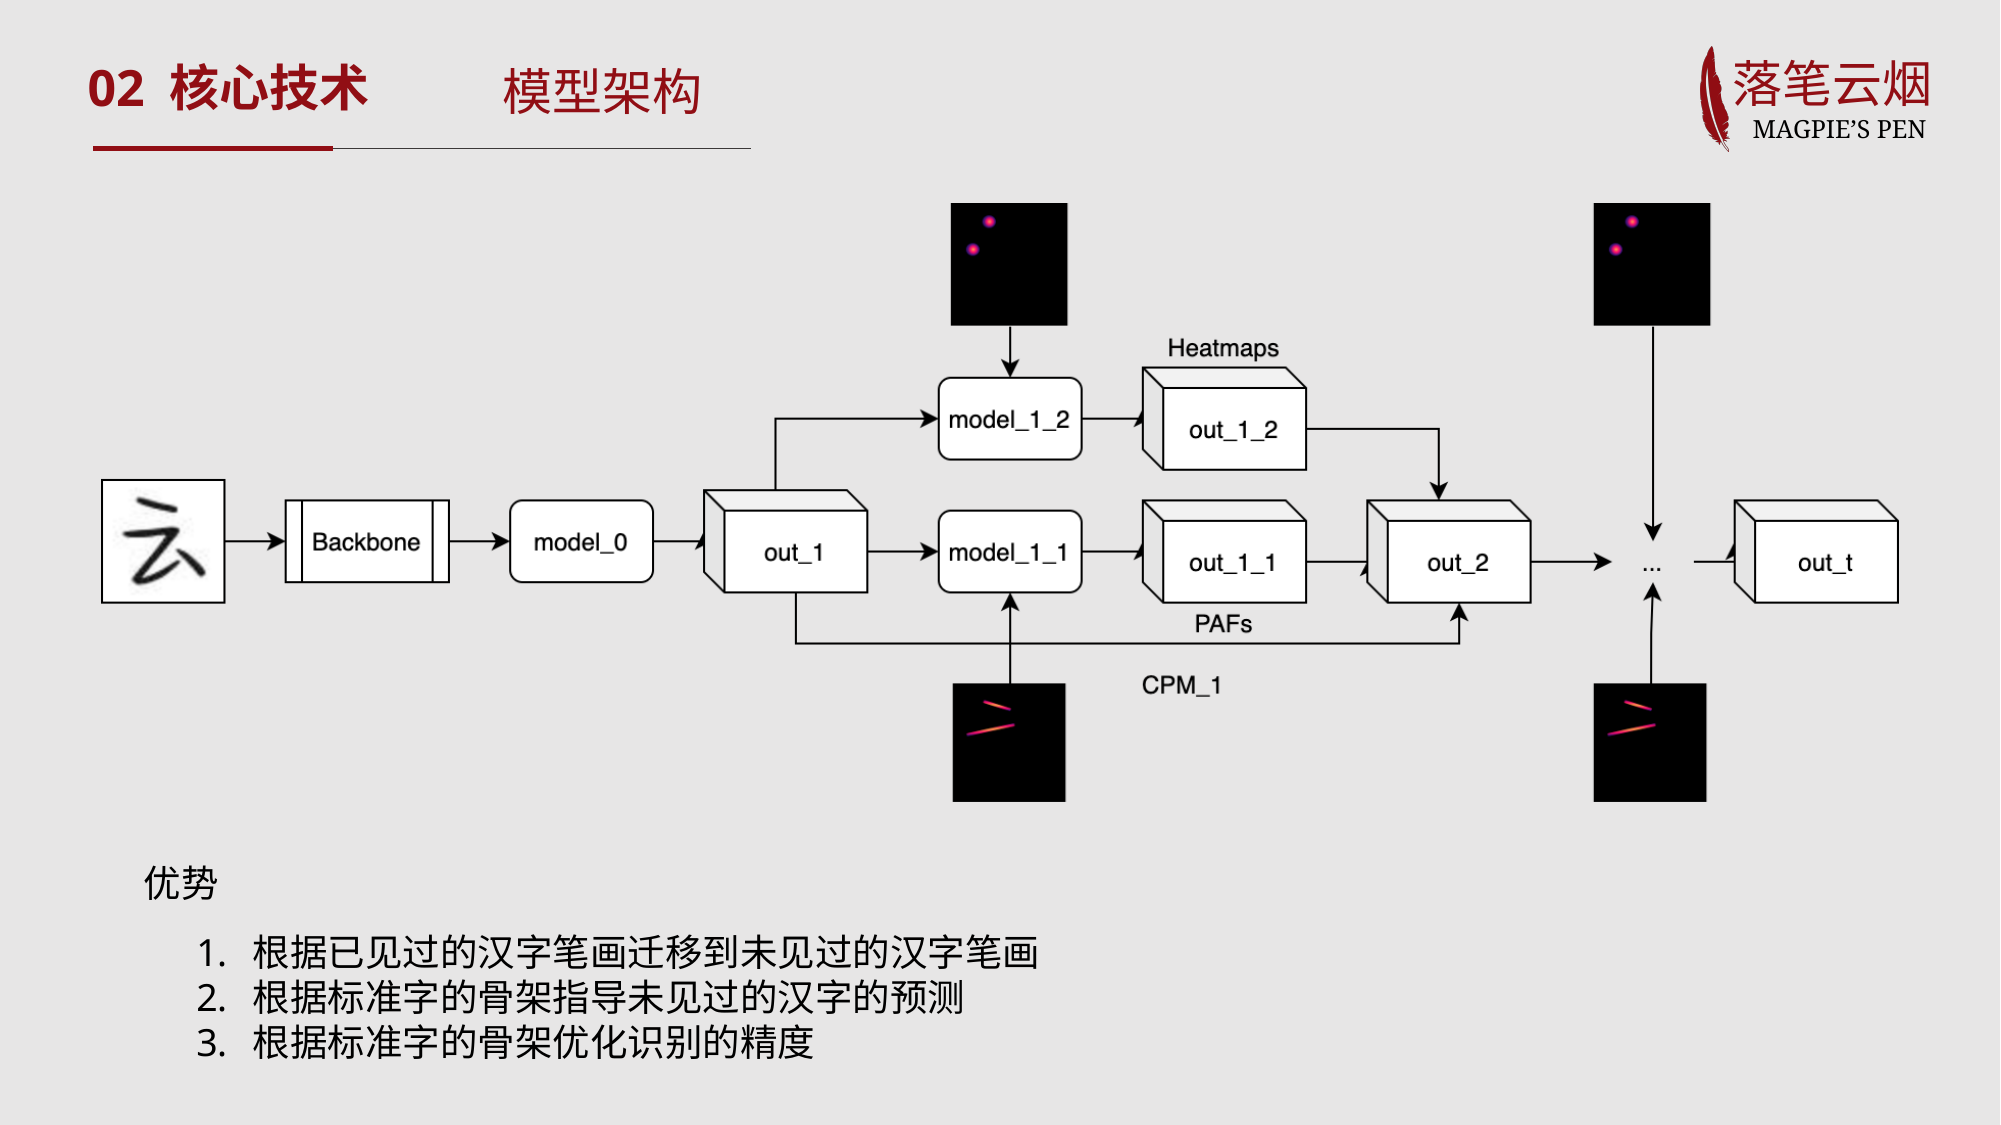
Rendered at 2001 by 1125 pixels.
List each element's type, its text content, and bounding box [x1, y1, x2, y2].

text_box 优势 [129, 852, 234, 913]
picture [101, 203, 1899, 804]
text_box 根据已见过的汉字笔画迁移到未见过的汉字笔画 根据标准字的骨架指导未见过的汉字的预测 根据标准字的骨架优化识别的精度 [181, 921, 1182, 1071]
picture [1700, 145, 1730, 152]
text_box 模型架构 [487, 43, 1973, 145]
text_box 02 核心技术 [72, 39, 1559, 142]
